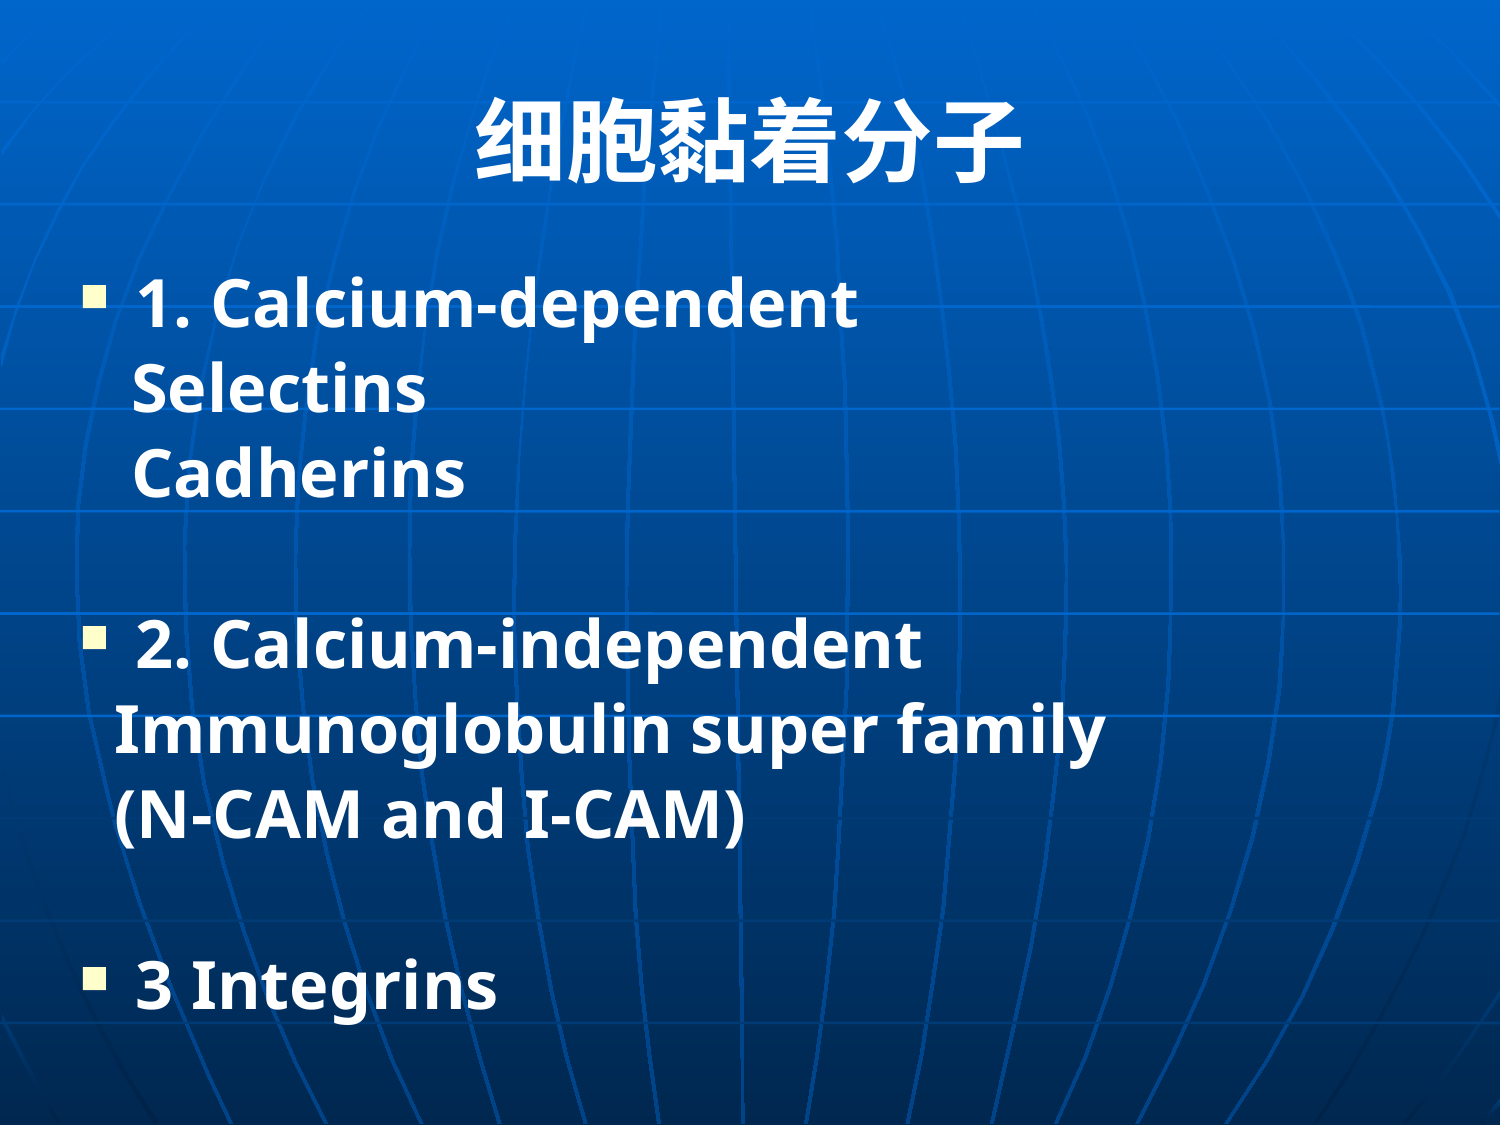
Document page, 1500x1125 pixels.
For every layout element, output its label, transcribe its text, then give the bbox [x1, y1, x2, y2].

title 细胞黏着分子 [74, 45, 1426, 233]
list 1. Calcium-dependent Selectins Cadherins 2. Calcium-independent Immunoglobulin super family (N-CAM and I-CAM) 3 Integrins [64, 262, 1426, 1059]
